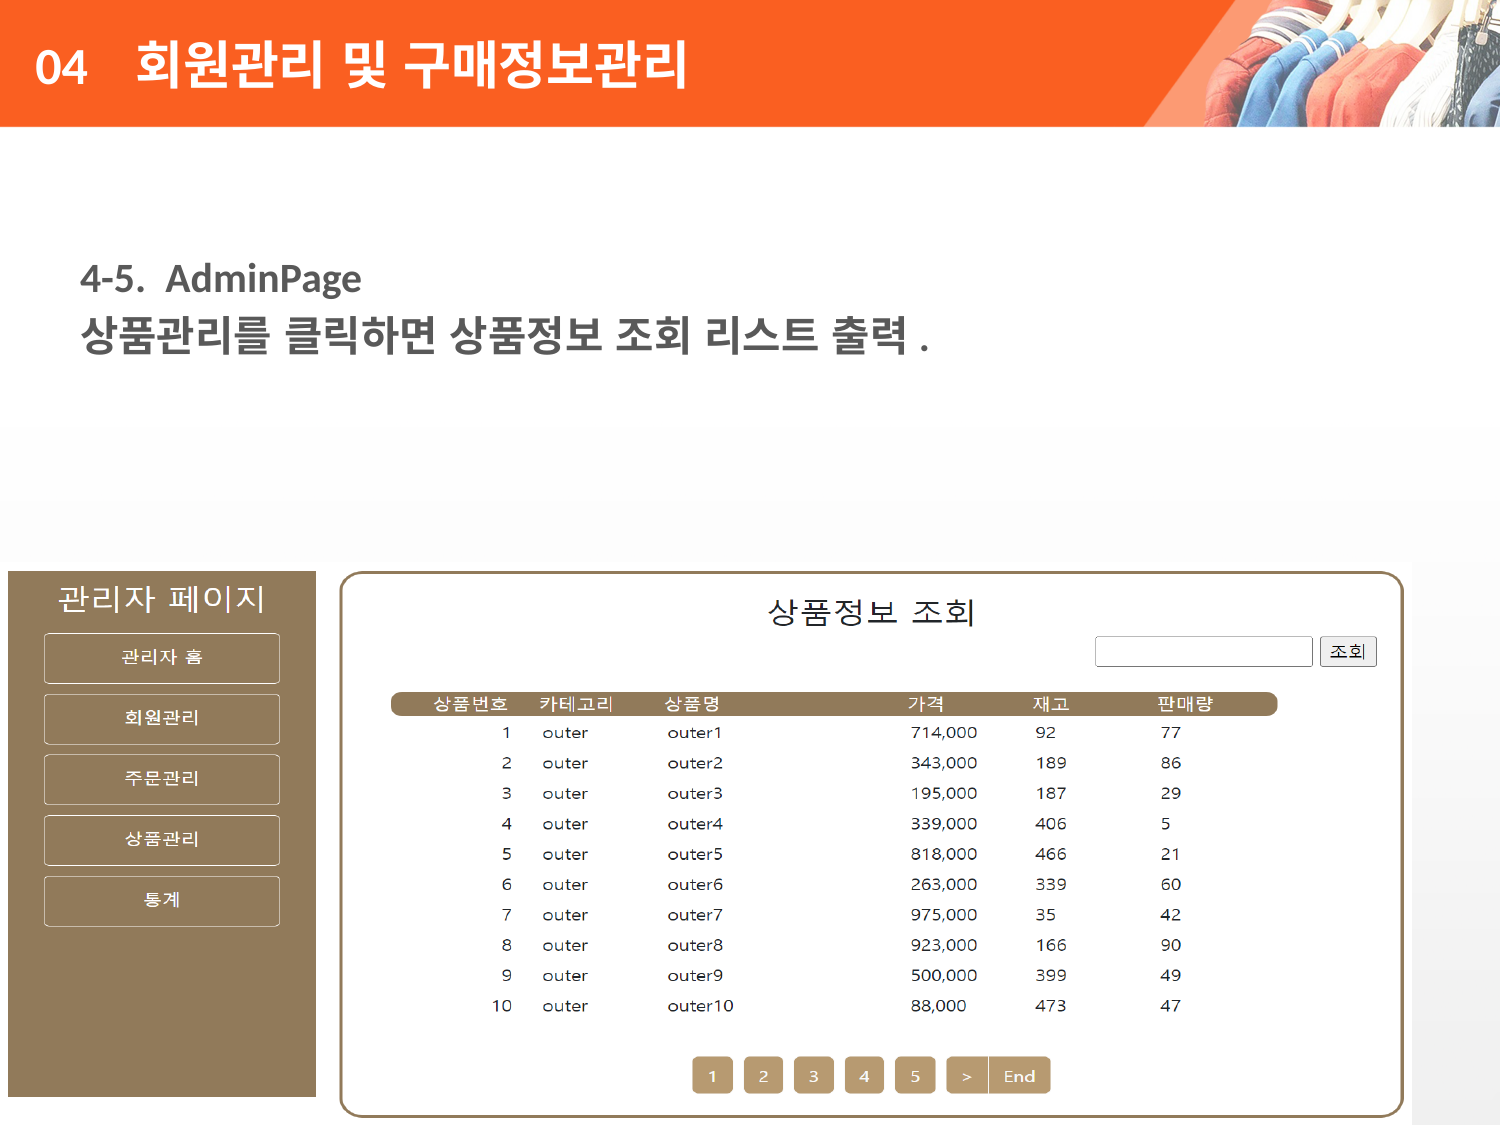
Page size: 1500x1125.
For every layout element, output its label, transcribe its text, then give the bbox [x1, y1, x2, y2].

picture [0, 0, 1500, 1125]
title 04 회원관리 및 구매정보관리 [20, 0, 1278, 129]
list 4-5. AdminPage 상품관리를 클릭하면 상품정보 조회 리스트 출력. [64, 243, 1444, 1045]
